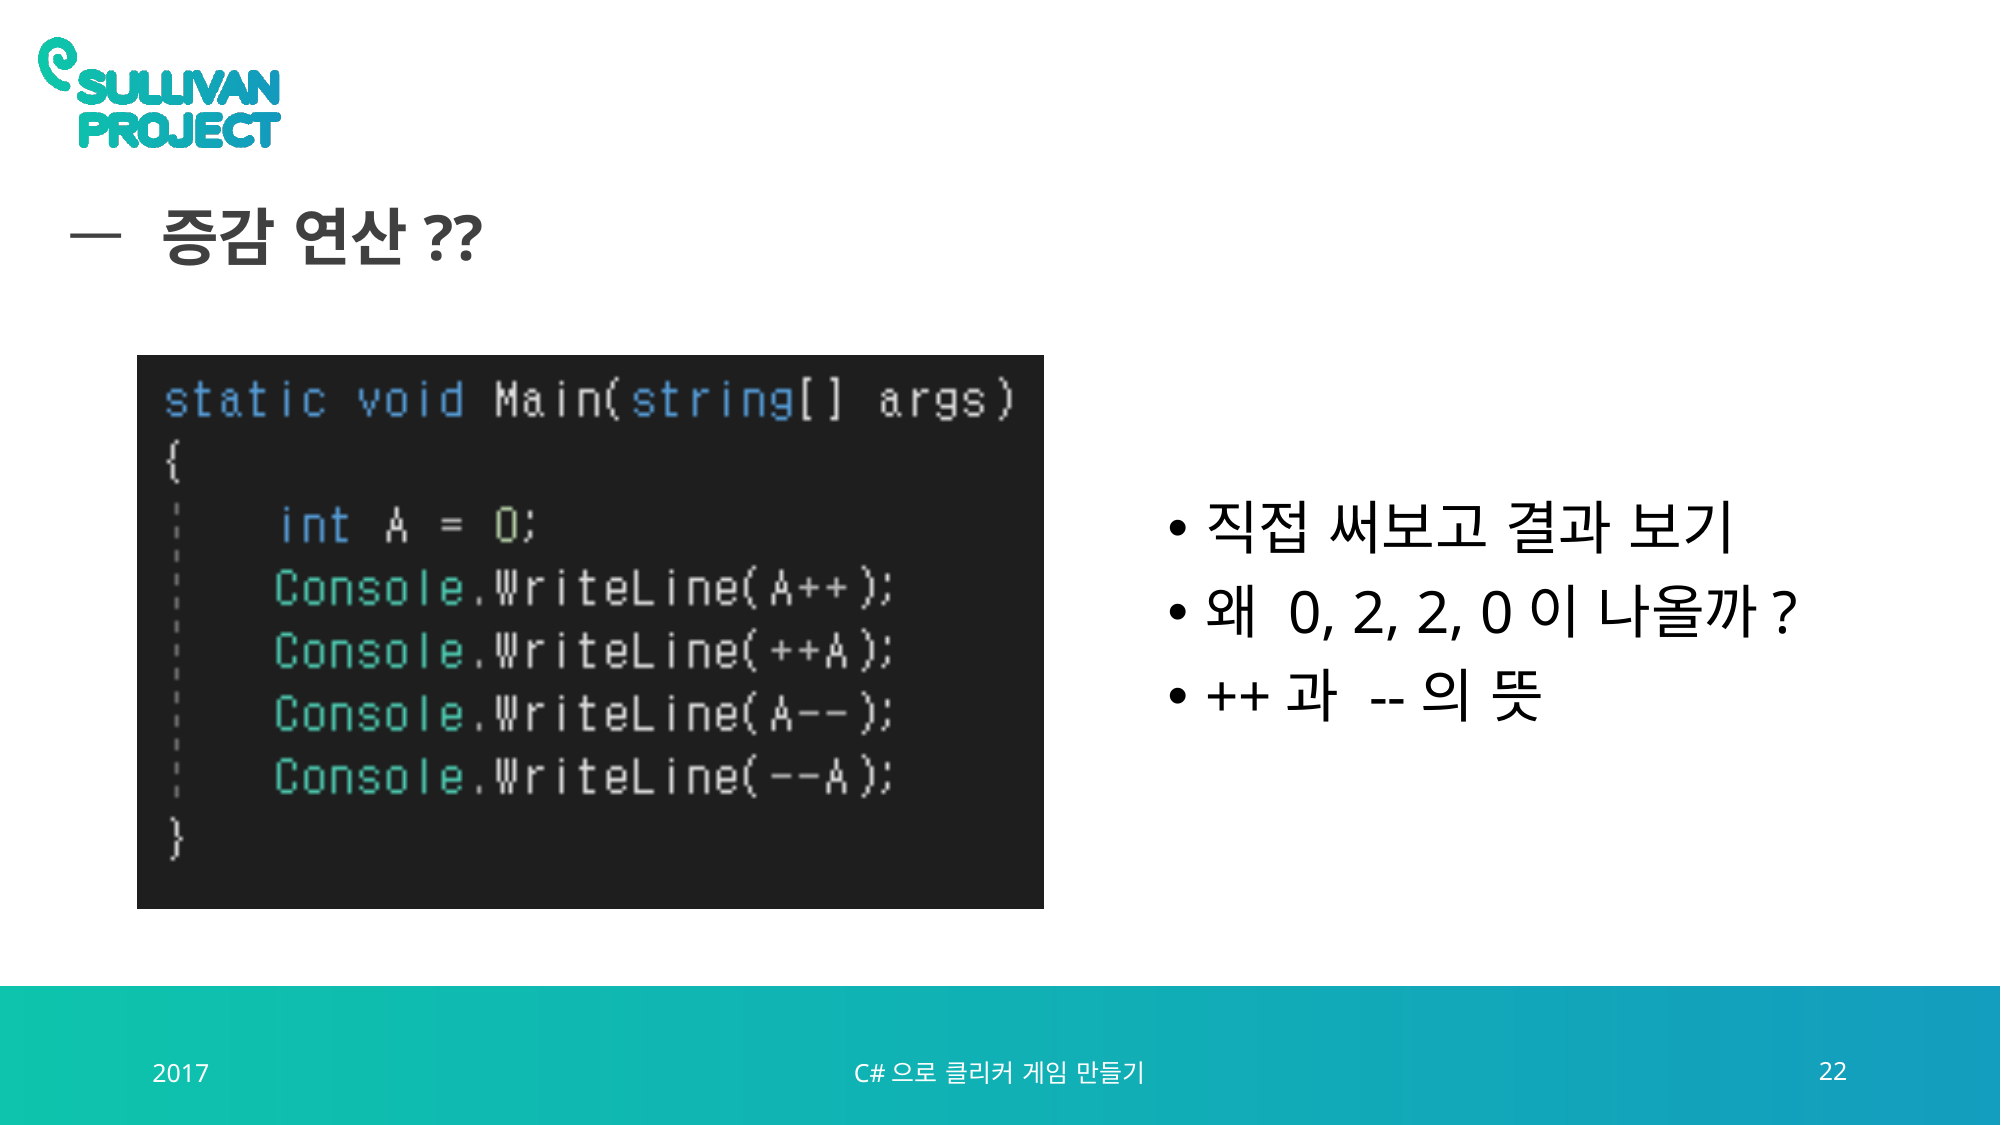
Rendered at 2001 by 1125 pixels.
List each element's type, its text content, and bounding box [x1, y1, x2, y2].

slide_number 22 [1412, 1042, 1863, 1103]
list 직접 써보고 결과 보기 왜 0, 2, 2, 0이 나올까? ++과 --의 뜻 [1152, 492, 1834, 772]
picture [38, 37, 281, 148]
slide_number 2017 [137, 1042, 588, 1103]
picture [137, 355, 1044, 909]
title 증감 연산?? [52, 171, 1000, 309]
footer C#으로 클리커 게임 만들기 [662, 1042, 1338, 1103]
